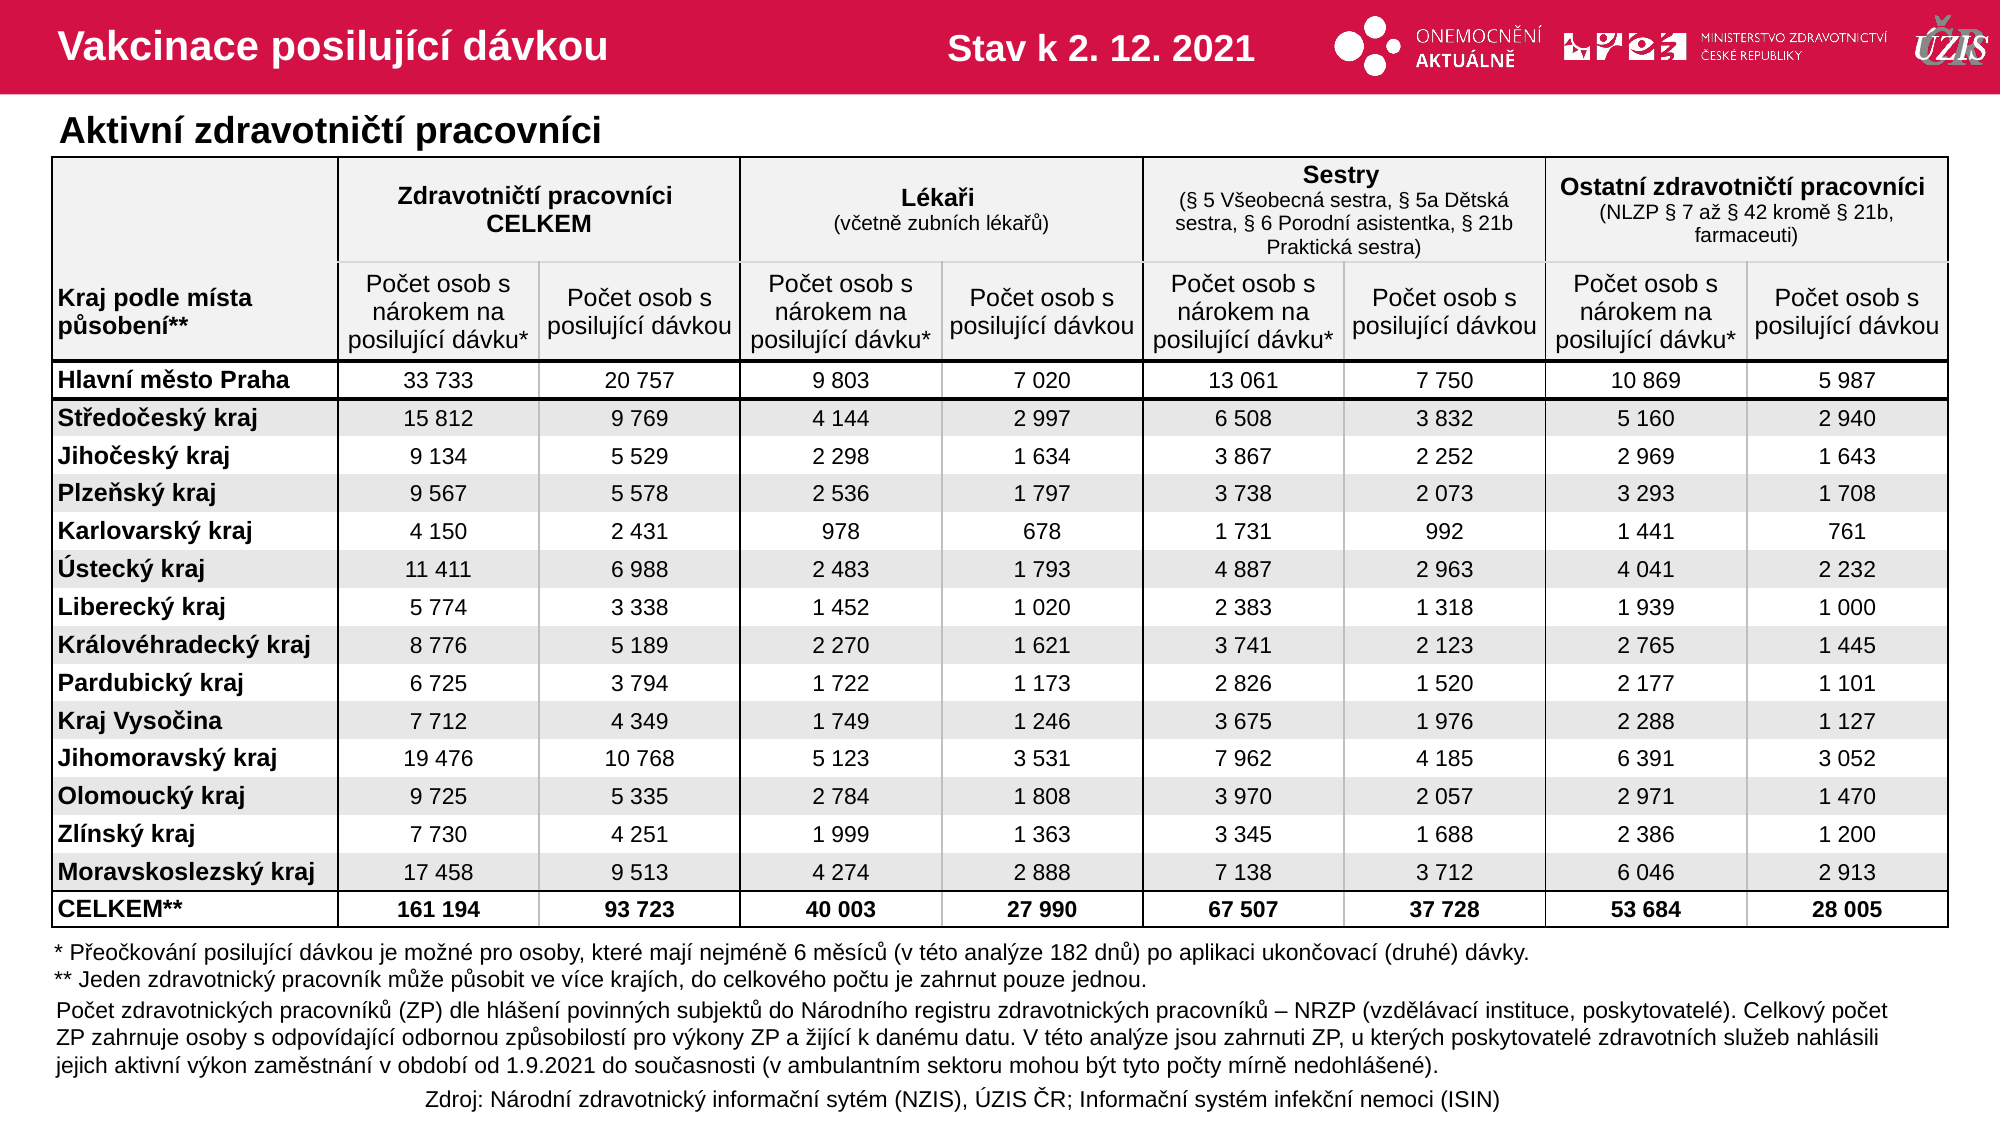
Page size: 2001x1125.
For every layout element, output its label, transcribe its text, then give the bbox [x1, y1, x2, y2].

table_cell 4 150 [339, 512, 538, 550]
picture [1563, 31, 1888, 60]
table_cell 15 812 [339, 401, 538, 436]
table_cell 1 749 [741, 701, 941, 739]
table_cell 9 803 [741, 363, 941, 397]
table_cell 761 [1748, 512, 1947, 550]
text_box Zdroj: Národní zdravotnický informační sytém (NZIS), ÚZIS ČR; Informační systém infekční nemoci (ISIN) [287, 1077, 1646, 1120]
table_cell 37 728 [1345, 892, 1545, 926]
table_cell Středočeský kraj [53, 401, 337, 436]
table_cell 10 768 [540, 739, 739, 777]
table_cell 2 057 [1345, 777, 1545, 815]
table_cell Kraj Vysočina [53, 701, 337, 739]
table_cell 1 101 [1748, 664, 1947, 701]
table_cell 1 173 [943, 664, 1142, 701]
table_cell 3 052 [1748, 739, 1947, 777]
table_cell 4 251 [540, 815, 739, 853]
table_cell 4 349 [540, 701, 739, 739]
table_cell 7 962 [1144, 739, 1343, 777]
table_cell 33 733 [339, 363, 538, 397]
table_cell 1 797 [943, 474, 1142, 512]
table_cell 1 363 [943, 815, 1142, 853]
table_cell 4 041 [1546, 550, 1746, 588]
table_cell 9 725 [339, 777, 538, 815]
table_cell 2 969 [1546, 436, 1746, 474]
table_cell 7 712 [339, 701, 538, 739]
table_cell 9 769 [540, 401, 739, 436]
table_cell Olomoucký kraj [53, 777, 337, 815]
table_header Lékaři (včetně zubních lékařů) [741, 158, 1142, 261]
table_cell 5 578 [540, 474, 739, 512]
table_cell Jihomoravský kraj [53, 739, 337, 777]
table_cell 1 621 [943, 626, 1142, 664]
table_cell 20 757 [540, 363, 739, 397]
table_cell 6 508 [1144, 401, 1343, 436]
table_cell Počet osob s nárokem na posilující dávku* [741, 263, 941, 359]
table_cell Jihočeský kraj [53, 436, 337, 474]
table_cell 28 005 [1748, 892, 1947, 926]
table_cell 1 318 [1345, 588, 1545, 626]
table_cell 3 338 [540, 588, 739, 626]
table_cell 1 000 [1748, 588, 1947, 626]
table_cell 13 061 [1144, 363, 1343, 397]
picture [1915, 15, 1989, 66]
table_cell 5 987 [1748, 363, 1947, 397]
picture [1334, 16, 1542, 76]
table_cell 1 793 [943, 550, 1142, 588]
table_cell 1 643 [1748, 436, 1947, 474]
table_cell 9 134 [339, 436, 538, 474]
table_cell 27 990 [943, 892, 1142, 926]
table_cell 1 020 [943, 588, 1142, 626]
table_cell Počet osob s nárokem na posilující dávku* [1546, 263, 1746, 359]
table_cell 7 730 [339, 815, 538, 853]
table_cell 678 [943, 512, 1142, 550]
table_cell 1 688 [1345, 815, 1545, 853]
table_cell 11 411 [339, 550, 538, 588]
table_cell 4 274 [741, 853, 941, 890]
text_box Počet zdravotnických pracovníků (ZP) dle hlášení povinných subjektů do Národního registru zdravotnických pracovníků – NRZP (vzdělávací instituce, poskytovatelé). Celkový počet ZP zahrnuje osoby s odpovídající odbornou způsobilostí pro výkony ZP a žijící k danému datu. V této analýze jsou zahrnuti ZP, u kterých poskytovatelé zdravotních služeb nahlásili jejich aktivní výkon zaměstnání v období od 1.9.2021 do současnosti (v ambulantním sektoru mohou být tyto počty mírně nedohlášené). [41, 988, 1938, 1086]
table_cell 4 185 [1345, 739, 1545, 777]
table_cell Moravskoslezský kraj [53, 853, 337, 890]
table_cell 2 784 [741, 777, 941, 815]
table_cell 1 441 [1546, 512, 1746, 550]
table_cell 2 177 [1546, 664, 1746, 701]
table_header Ostatní zdravotničtí pracovníci (NLZP § 7 až § 42 kromě § 21b, farmaceuti) [1546, 158, 1947, 261]
table_cell 2 997 [943, 401, 1142, 436]
table_header Sestry (§ 5 Všeobecná sestra, § 5a Dětská sestra, § 6 Porodní asistentka, § 21b Praktická sestra) [1144, 158, 1545, 261]
table_cell 2 940 [1748, 401, 1947, 436]
table_cell 6 988 [540, 550, 739, 588]
table_cell Hlavní město Praha [53, 363, 337, 397]
table_cell 3 867 [1144, 436, 1343, 474]
table_cell 1 452 [741, 588, 941, 626]
table_cell 3 712 [1345, 853, 1545, 890]
table_cell 93 723 [540, 892, 739, 926]
table_cell 4 144 [741, 401, 941, 436]
table_cell 2 888 [943, 853, 1142, 890]
table_cell 5 529 [540, 436, 739, 474]
table_cell 1 939 [1546, 588, 1746, 626]
table_cell 67 507 [1144, 892, 1343, 926]
table_cell 4 887 [1144, 550, 1343, 588]
table_cell 7 020 [943, 363, 1142, 397]
table_cell 3 832 [1345, 401, 1545, 436]
table_cell 6 391 [1546, 739, 1746, 777]
table_cell Počet osob s posilující dávkou [1748, 263, 1947, 359]
table_cell 1 200 [1748, 815, 1947, 853]
table_cell Počet osob s posilující dávkou [540, 263, 739, 359]
table_cell 1 520 [1345, 664, 1545, 701]
table_cell 5 123 [741, 739, 941, 777]
table_cell 3 738 [1144, 474, 1343, 512]
table_cell 53 684 [1546, 892, 1746, 926]
table_cell 3 741 [1144, 626, 1343, 664]
table_cell 5 335 [540, 777, 739, 815]
table_cell 1 246 [943, 701, 1142, 739]
table_cell 8 776 [339, 626, 538, 664]
table_cell Zlínský kraj [53, 815, 337, 853]
table_cell 2 431 [540, 512, 739, 550]
table_cell 3 675 [1144, 701, 1343, 739]
table_cell CELKEM** [53, 892, 337, 926]
table_cell 2 971 [1546, 777, 1746, 815]
table_cell 992 [1345, 512, 1545, 550]
table_header Zdravotničtí pracovníci CELKEM [339, 158, 739, 261]
table_cell 1 722 [741, 664, 941, 701]
table_cell 9 567 [339, 474, 538, 512]
table_cell 1 470 [1748, 777, 1947, 815]
table_cell 3 970 [1144, 777, 1343, 815]
table_cell 3 345 [1144, 815, 1343, 853]
table_cell 1 127 [1748, 701, 1947, 739]
table_cell Pardubický kraj [53, 664, 337, 701]
table_cell 7 750 [1345, 363, 1545, 397]
table_cell 5 189 [540, 626, 739, 664]
table_cell 19 476 [339, 739, 538, 777]
table_cell 40 003 [741, 892, 941, 926]
table_cell 2 826 [1144, 664, 1343, 701]
table_cell Ústecký kraj [53, 550, 337, 588]
table_cell 2 383 [1144, 588, 1343, 626]
table_cell 161 194 [339, 892, 538, 926]
table_cell 2 536 [741, 474, 941, 512]
table_cell 1 976 [1345, 701, 1545, 739]
text_box * Přeočkování posilující dávkou je možné pro osoby, které mají nejméně 6 měsíců (v této analýze 182 dnů) po aplikaci ukončovací (druhé) dávky. ** Jeden zdravotnický pracovník může působit ve více krajích, do celkového počtu je zahrnut pouze jednou. [39, 929, 1546, 1000]
table_cell Kraj podle místa působení** [53, 262, 337, 359]
table_cell 1 731 [1144, 512, 1343, 550]
table_cell Karlovarský kraj [53, 512, 337, 550]
table_cell Liberecký kraj [53, 588, 337, 626]
table_cell Počet osob s posilující dávkou [1345, 263, 1545, 359]
text_box Aktivní zdravotničtí pracovníci [44, 98, 618, 159]
table_cell 2 123 [1345, 626, 1545, 664]
table_cell 3 794 [540, 664, 739, 701]
table_cell 1 634 [943, 436, 1142, 474]
table_cell Královéhradecký kraj [53, 626, 337, 664]
table_cell 5 160 [1546, 401, 1746, 436]
table_cell 5 774 [339, 588, 538, 626]
table_cell 2 913 [1748, 853, 1947, 890]
table_cell 978 [741, 512, 941, 550]
table_cell 2 483 [741, 550, 941, 588]
table_cell 2 288 [1546, 701, 1746, 739]
table_cell Počet osob s nárokem na posilující dávku* [1144, 263, 1343, 359]
table_cell 2 252 [1345, 436, 1545, 474]
table_cell 2 270 [741, 626, 941, 664]
title Vakcinace posilující dávkou [42, 0, 1262, 95]
table_cell Plzeňský kraj [53, 474, 337, 512]
table_cell 1 808 [943, 777, 1142, 815]
text_box Stav k 2. 12. 2021 [932, 16, 1322, 77]
table_cell 10 869 [1546, 363, 1746, 397]
table_cell Počet osob s nárokem na posilující dávku* [339, 263, 538, 359]
table_cell 6 725 [339, 664, 538, 701]
table_cell 1 999 [741, 815, 941, 853]
table_header [53, 158, 337, 262]
table_cell 6 046 [1546, 853, 1746, 890]
table_cell 2 386 [1546, 815, 1746, 853]
table_cell 9 513 [540, 853, 739, 890]
table_cell 2 298 [741, 436, 941, 474]
table_cell 2 232 [1748, 550, 1947, 588]
table_cell Počet osob s posilující dávkou [943, 263, 1142, 359]
table_cell 3 293 [1546, 474, 1746, 512]
table_cell 2 073 [1345, 474, 1545, 512]
table_cell 1 708 [1748, 474, 1947, 512]
table_cell 2 765 [1546, 626, 1746, 664]
table_cell 1 445 [1748, 626, 1947, 664]
table_cell 17 458 [339, 853, 538, 890]
table_cell 7 138 [1144, 853, 1343, 890]
table_cell 2 963 [1345, 550, 1545, 588]
table_cell 3 531 [943, 739, 1142, 777]
